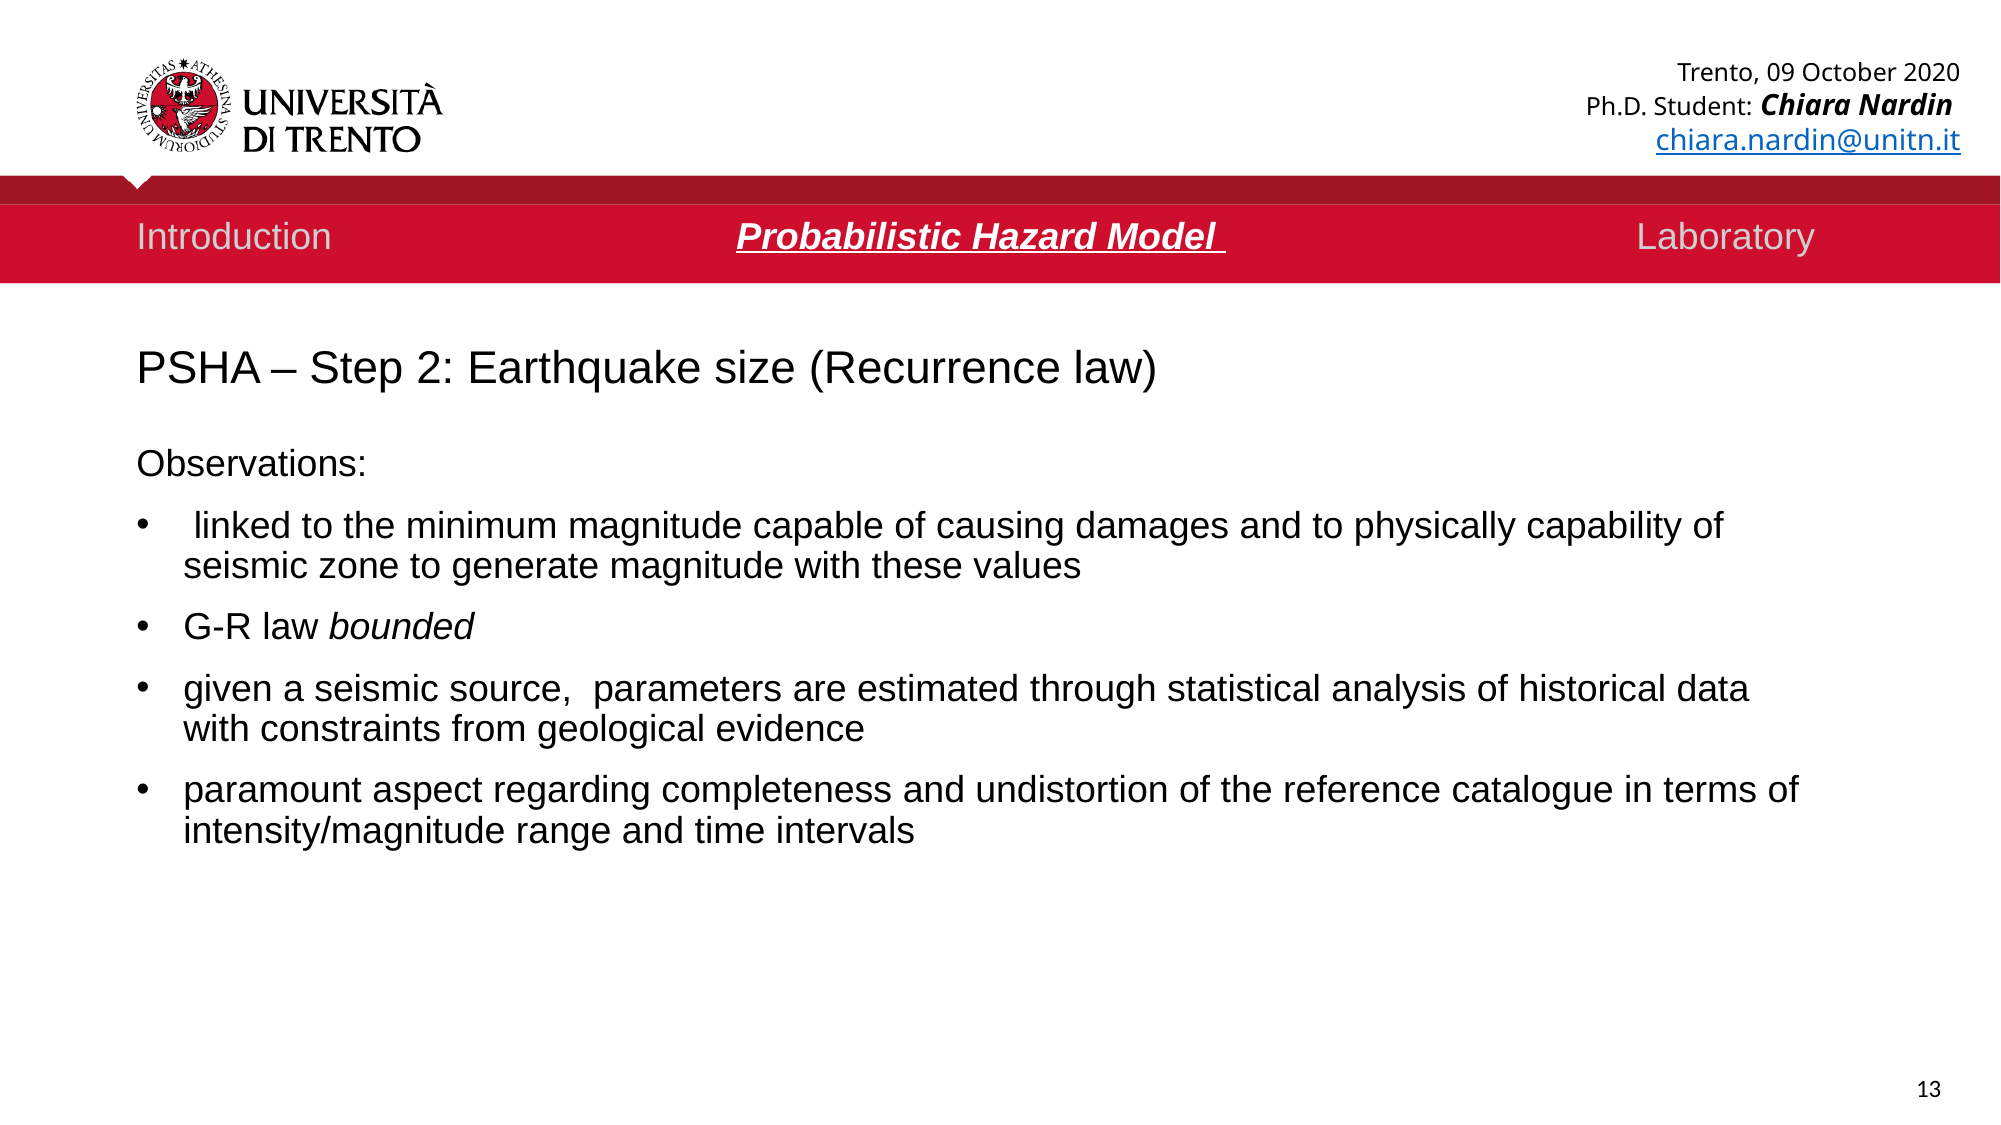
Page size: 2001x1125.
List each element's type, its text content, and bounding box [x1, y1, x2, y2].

slide_number 13 [1857, 1065, 2000, 1125]
picture [0, 0, 2001, 1125]
list PSHA – Step 2: Earthquake size (Recurrence law) [121, 336, 1764, 437]
list Introduction Probabilistic Hazard Model Laboratory [121, 209, 1858, 280]
text_box Trento, 09 October 2020 Ph.D. Student: Chiara Nardin chiara.nardin@unitn.it [1401, 48, 1976, 169]
